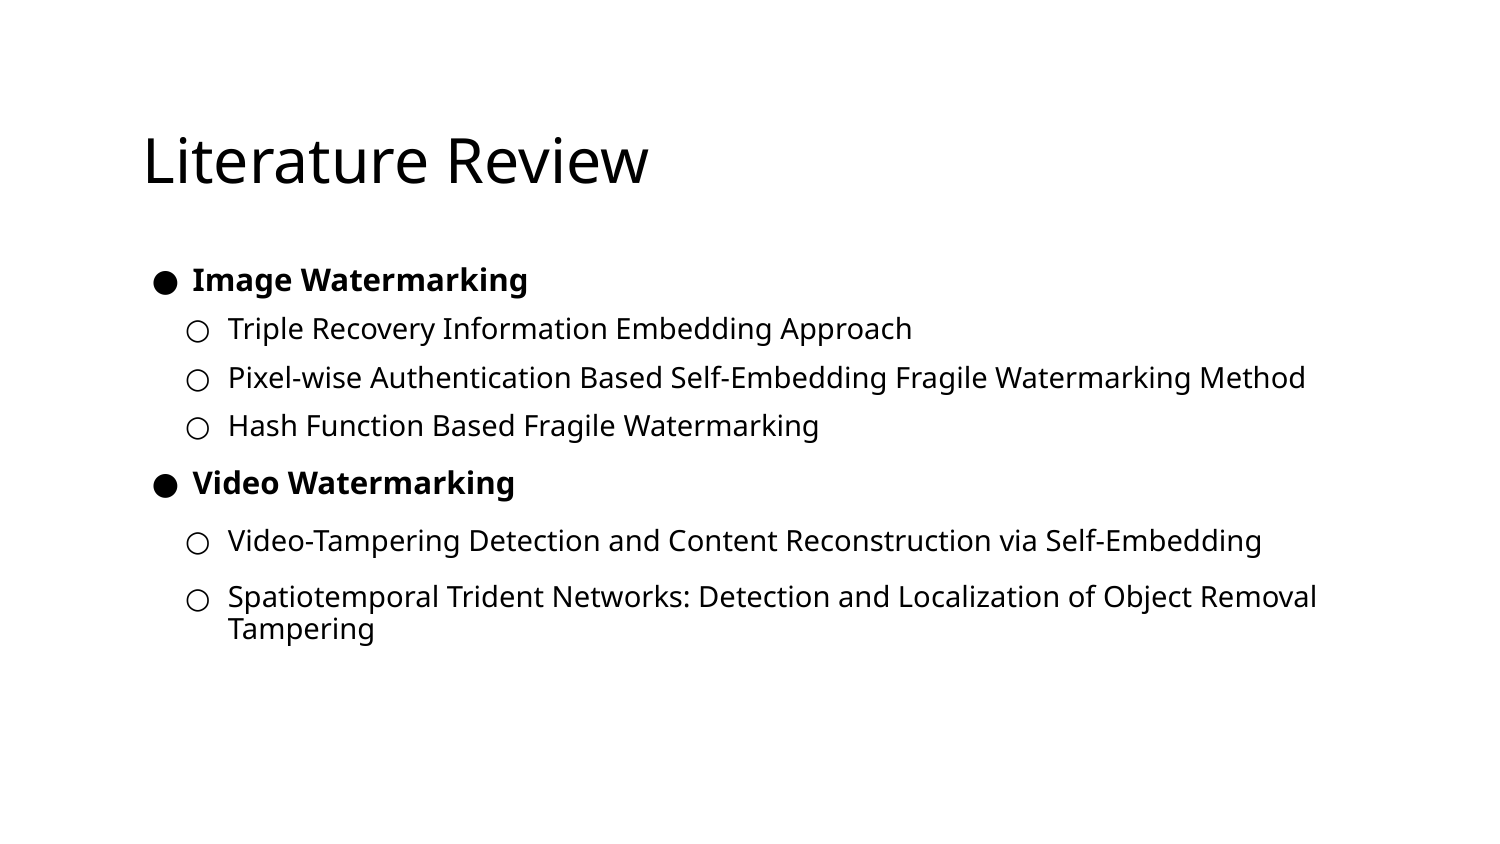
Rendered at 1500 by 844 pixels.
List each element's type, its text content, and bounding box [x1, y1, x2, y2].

title Literature Review [131, 79, 1369, 248]
list Image Watermarking Triple Recovery Information Embedding Approach Pixel-wise Authentication Based Self-Embedding Fragile Watermarking Method Hash Function Based Fragile Watermarking Video Watermarking Video-Tampering Detection and Content Reconstruction via Self-Embedding Spatiotemporal Trident Networks: Detection and Localization of Object Removal Tampering [131, 258, 1369, 743]
